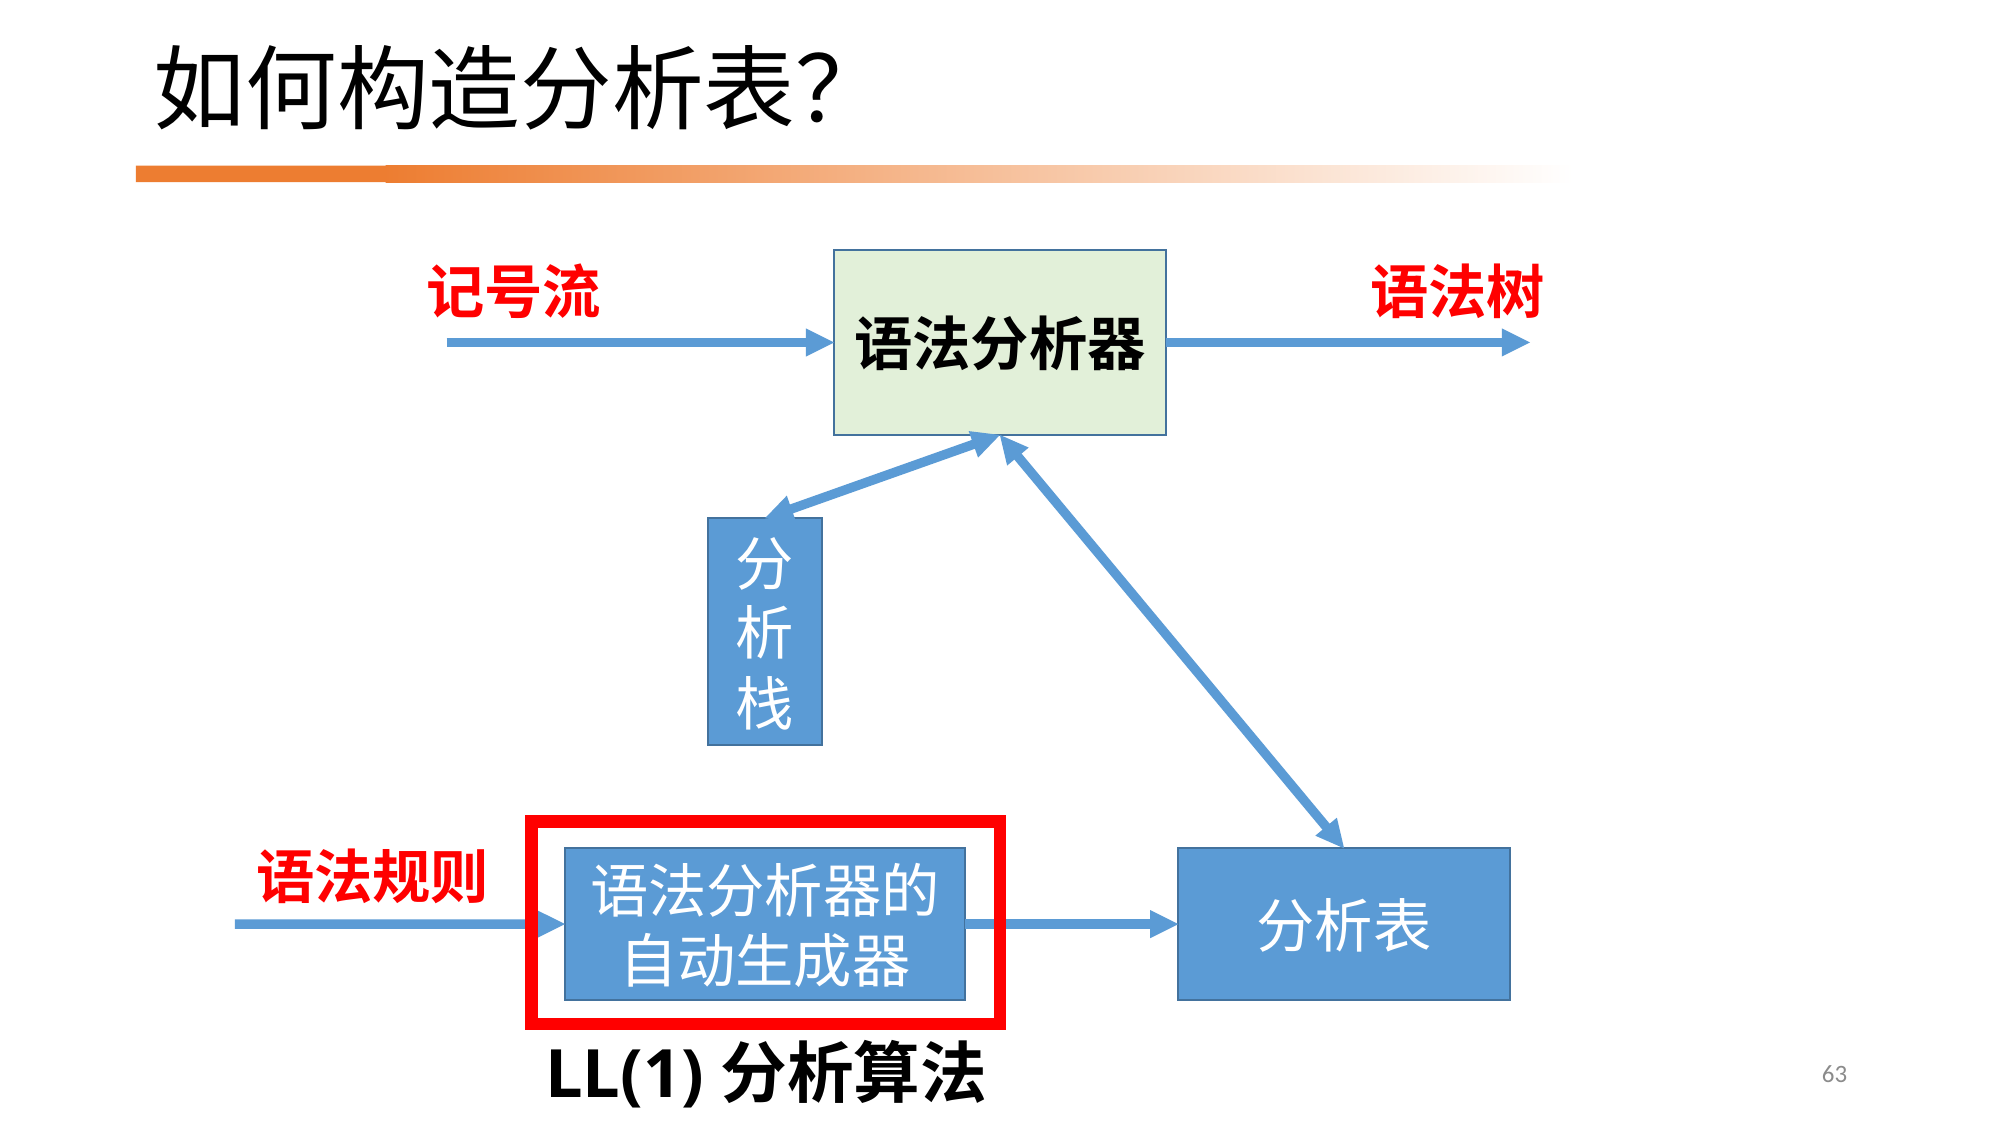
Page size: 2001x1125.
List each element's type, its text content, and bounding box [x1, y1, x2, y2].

text_box 分析栈 [707, 517, 823, 746]
text_box 语法规则 [238, 833, 507, 919]
slide_number 63 [1412, 1042, 1863, 1103]
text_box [764, 434, 999, 519]
title 如何构造分析表？ [138, 25, 1810, 160]
text_box 记号流 [399, 247, 628, 333]
text_box 语法分析器 [833, 249, 1167, 434]
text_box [999, 434, 1345, 849]
text_box LL(1)分析算法 [530, 1023, 1003, 1119]
text_box [531, 821, 1001, 1023]
text_box 语法树 [1344, 247, 1572, 333]
text_box 分析表 [1177, 847, 1511, 1001]
